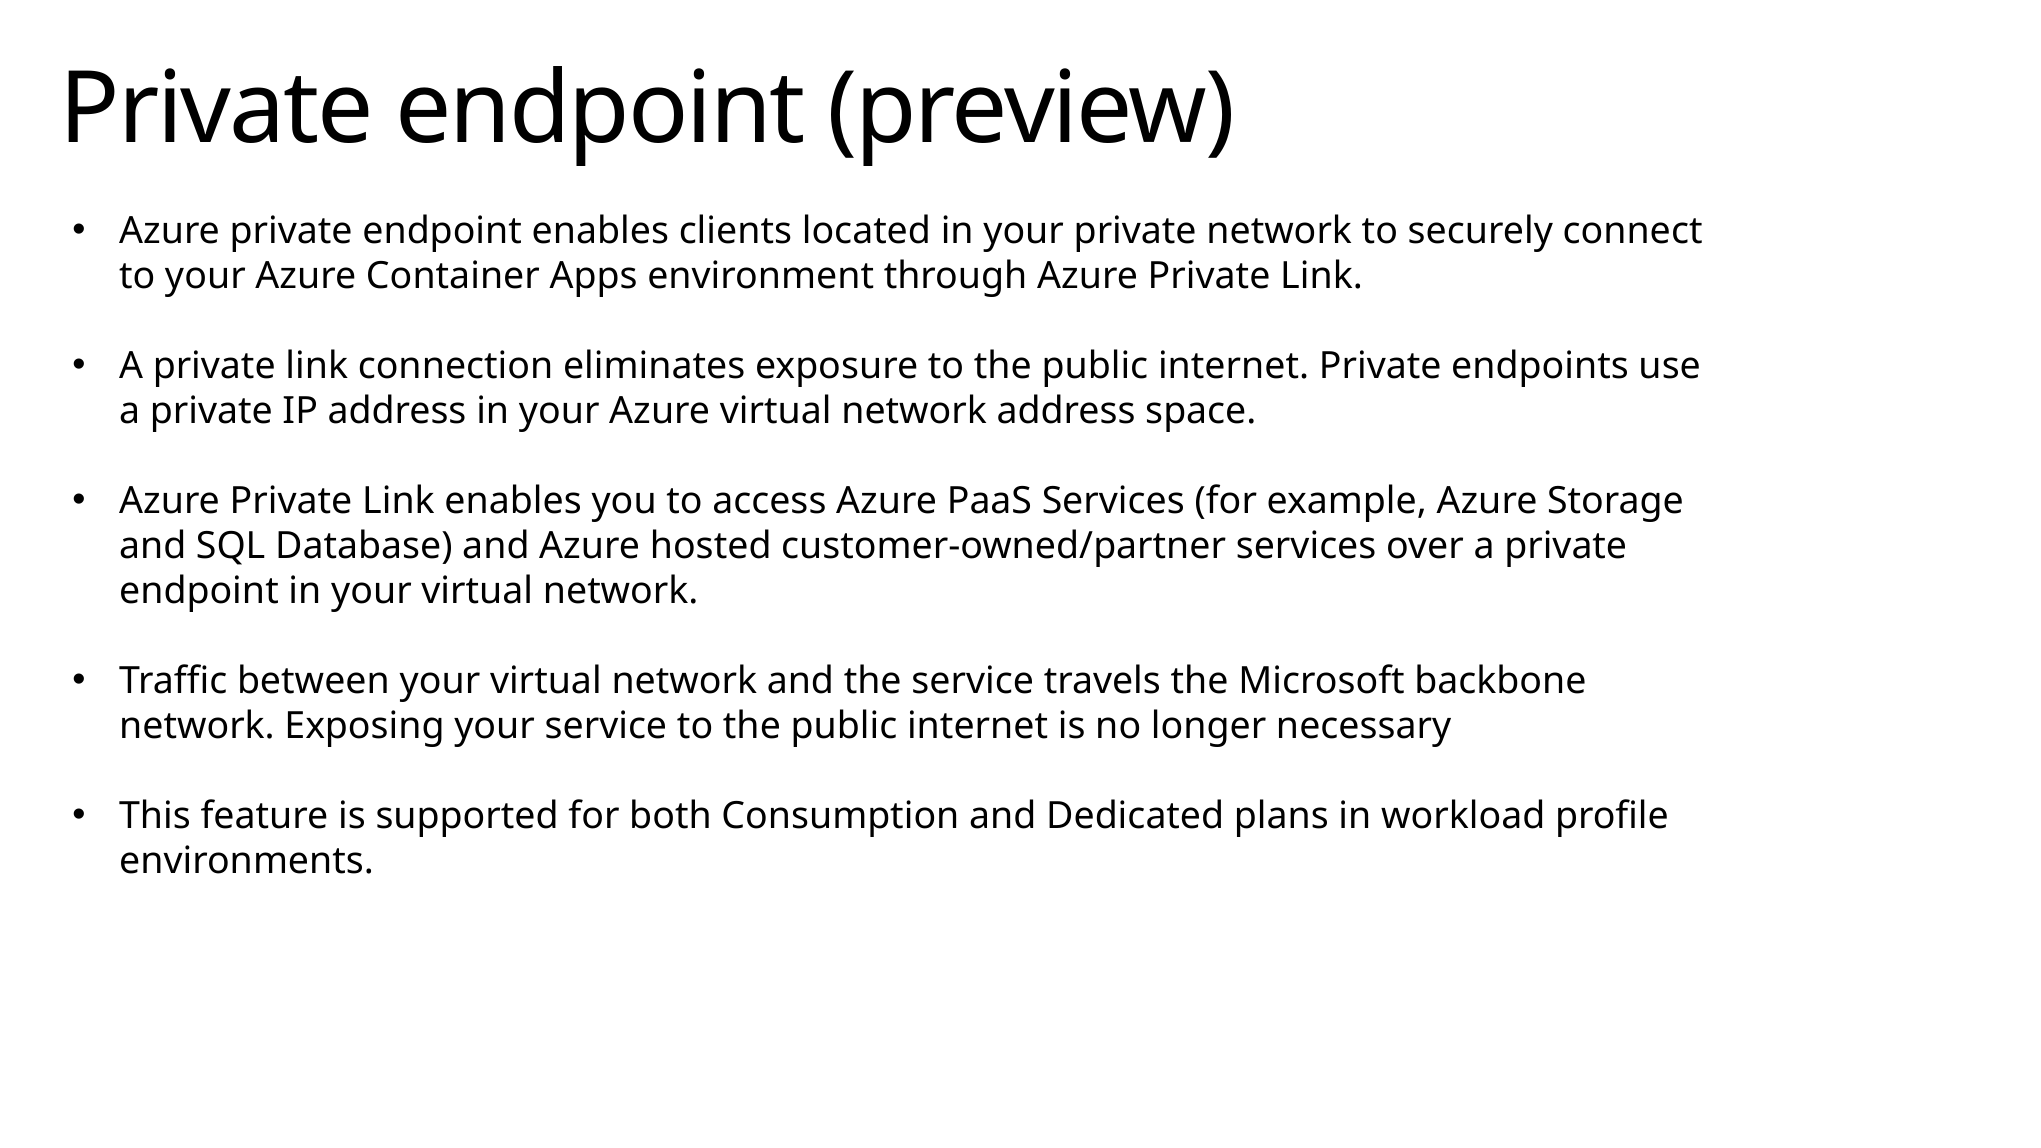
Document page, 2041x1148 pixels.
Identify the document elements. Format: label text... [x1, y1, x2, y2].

text_box Azure private endpoint enables clients located in your private network to securely connect to your Azure Container Apps environment through Azure Private Link. A private link connection eliminates exposure to the public internet. Private endpoints use a private IP address in your Azure virtual network address space. Azure Private Link enables you to access Azure PaaS Services (for example, Azure Storage and SQL Database) and Azure hosted customer-owned/partner services over a private endpoint in your virtual network. Traffic between your virtual network and the service travels the Microsoft backbone network. Exposing your service to the public internet is no longer necessary This feature is supported for both Consumption and Dedicated plans in workload profile environments. [57, 199, 1746, 934]
text_box Private endpoint (preview) [45, 48, 1995, 199]
